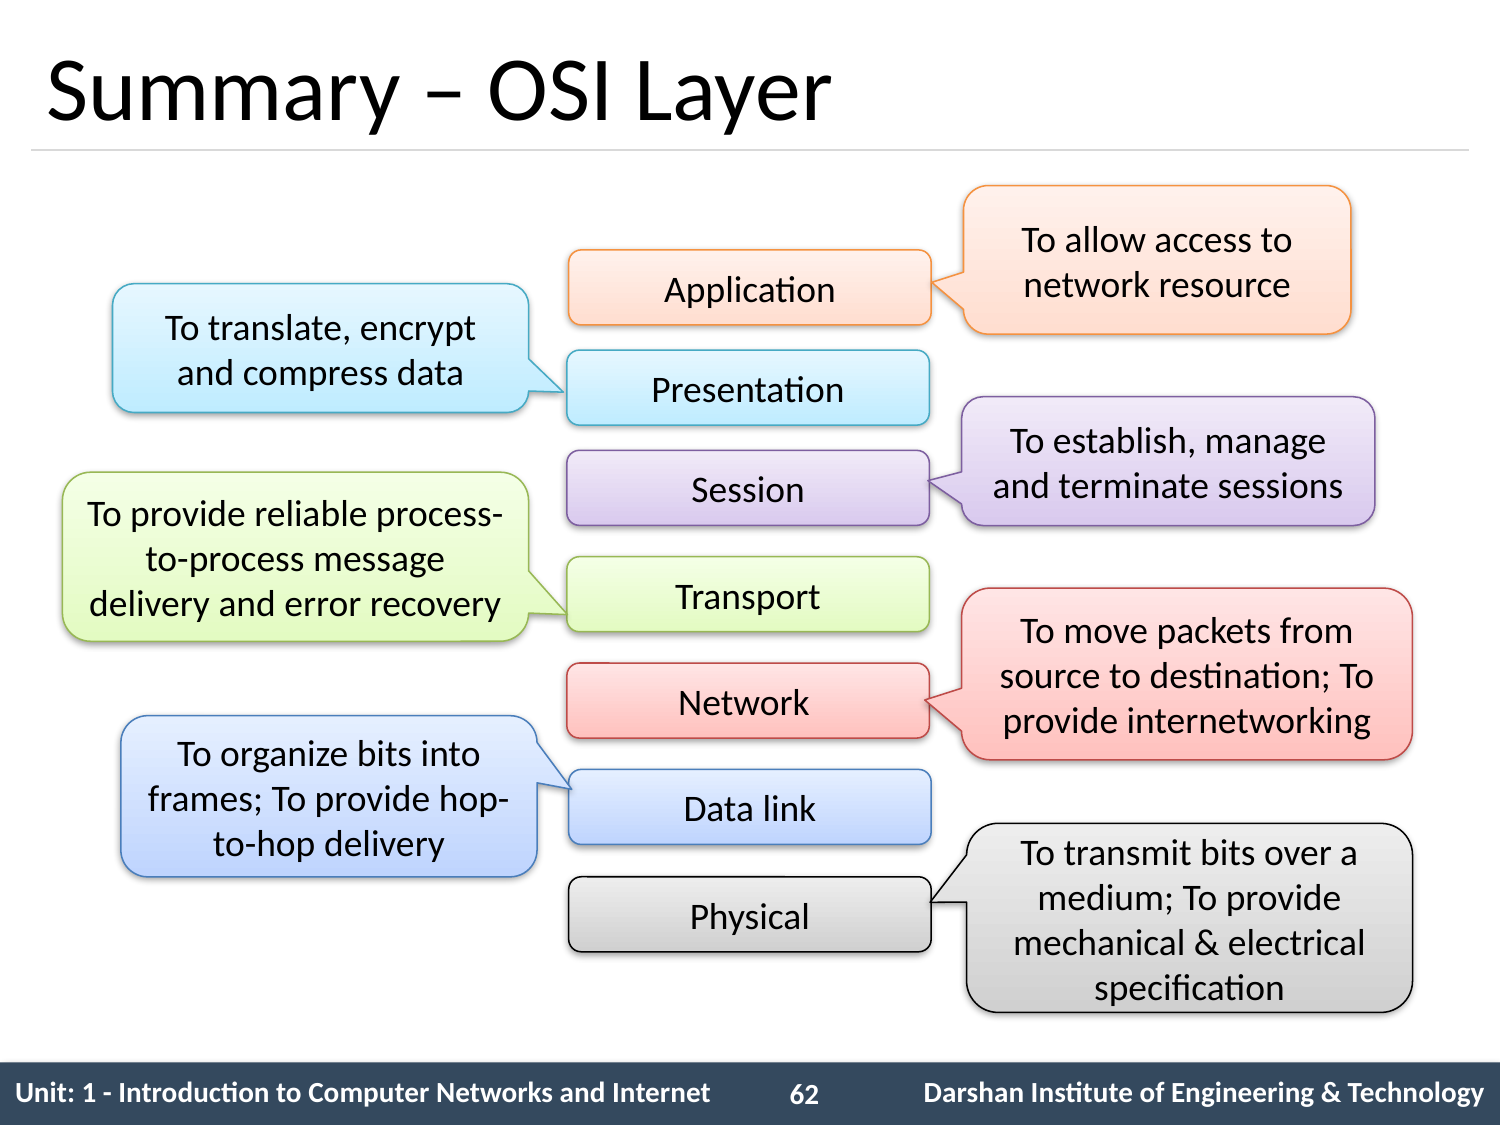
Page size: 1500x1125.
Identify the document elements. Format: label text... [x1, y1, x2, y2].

text_box To establish, manage and terminate sessions [927, 395, 1376, 527]
text_box Physical [567, 875, 932, 953]
text_box To transmit bits over a medium; To provide mechanical & electrical specification [929, 822, 1414, 1014]
text_box Application [567, 249, 932, 326]
title Summary – OSI Layer [31, 17, 1469, 150]
text_box Transport [566, 555, 931, 633]
text_box To provide reliable process-to-process message delivery and error recovery [61, 471, 569, 643]
text_box To allow access to network resource [931, 184, 1352, 335]
text_box Session [566, 449, 931, 527]
text_box Data link [567, 768, 932, 846]
text_box To translate, encrypt and compress data [111, 282, 565, 414]
text_box Presentation [566, 349, 931, 426]
text_box Network [566, 662, 931, 739]
text_box To move packets from source to destination; To provide internetworking [923, 587, 1414, 761]
text_box To organize bits into frames; To provide hop-to-hop delivery [120, 714, 573, 878]
